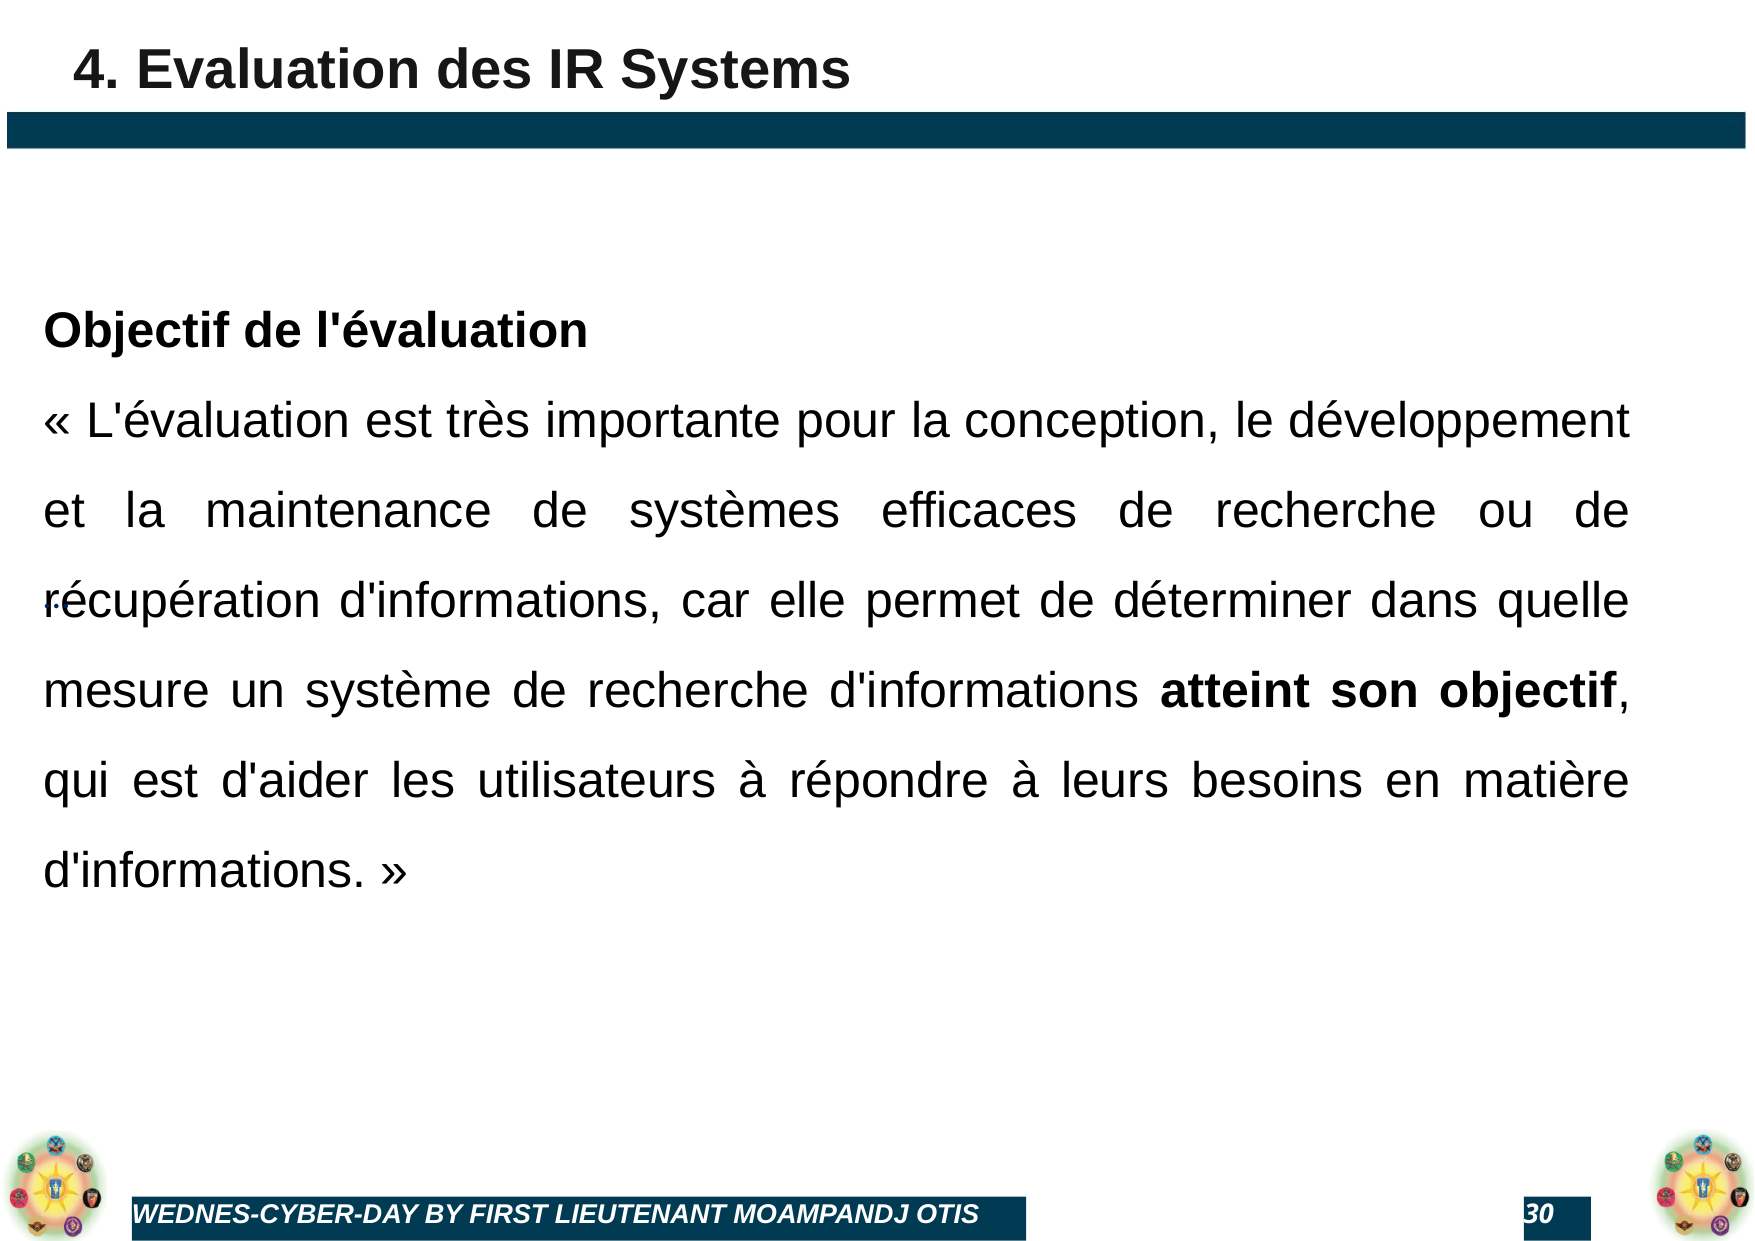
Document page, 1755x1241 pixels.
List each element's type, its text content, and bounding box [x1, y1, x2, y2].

picture [1648, 1129, 1755, 1241]
picture [7, 120, 1746, 150]
text_box Objectif de l'évaluation « L'évaluation est très importante pour la conception, le développement et la maintenance de systèmes efficaces de recherche ou de récupération d'informations, car elle permet de déterminer dans quelle mesure un système de recherche d'informations atteint son objectif, qui est d'aider les utilisateurs à répondre à leurs besoins en matière d'informations. » [28, 624, 1646, 906]
text_box 4. Evaluation des IR Systems [73, 32, 786, 93]
picture [1, 1130, 107, 1241]
text_box Objectif de l'évaluation « L'évaluation est très importante pour la conception, le développement et la maintenance de systèmes efficaces de recherche ou de récupération d'informations, car elle permet de déterminer dans quelle mesure un système de recherche d'informations atteint son objectif, qui est d'aider les utilisateurs à répondre à leurs besoins en matière d'informations. » [28, 260, 1646, 563]
text_box … [28, 563, 1725, 624]
picture [7, 111, 1746, 117]
